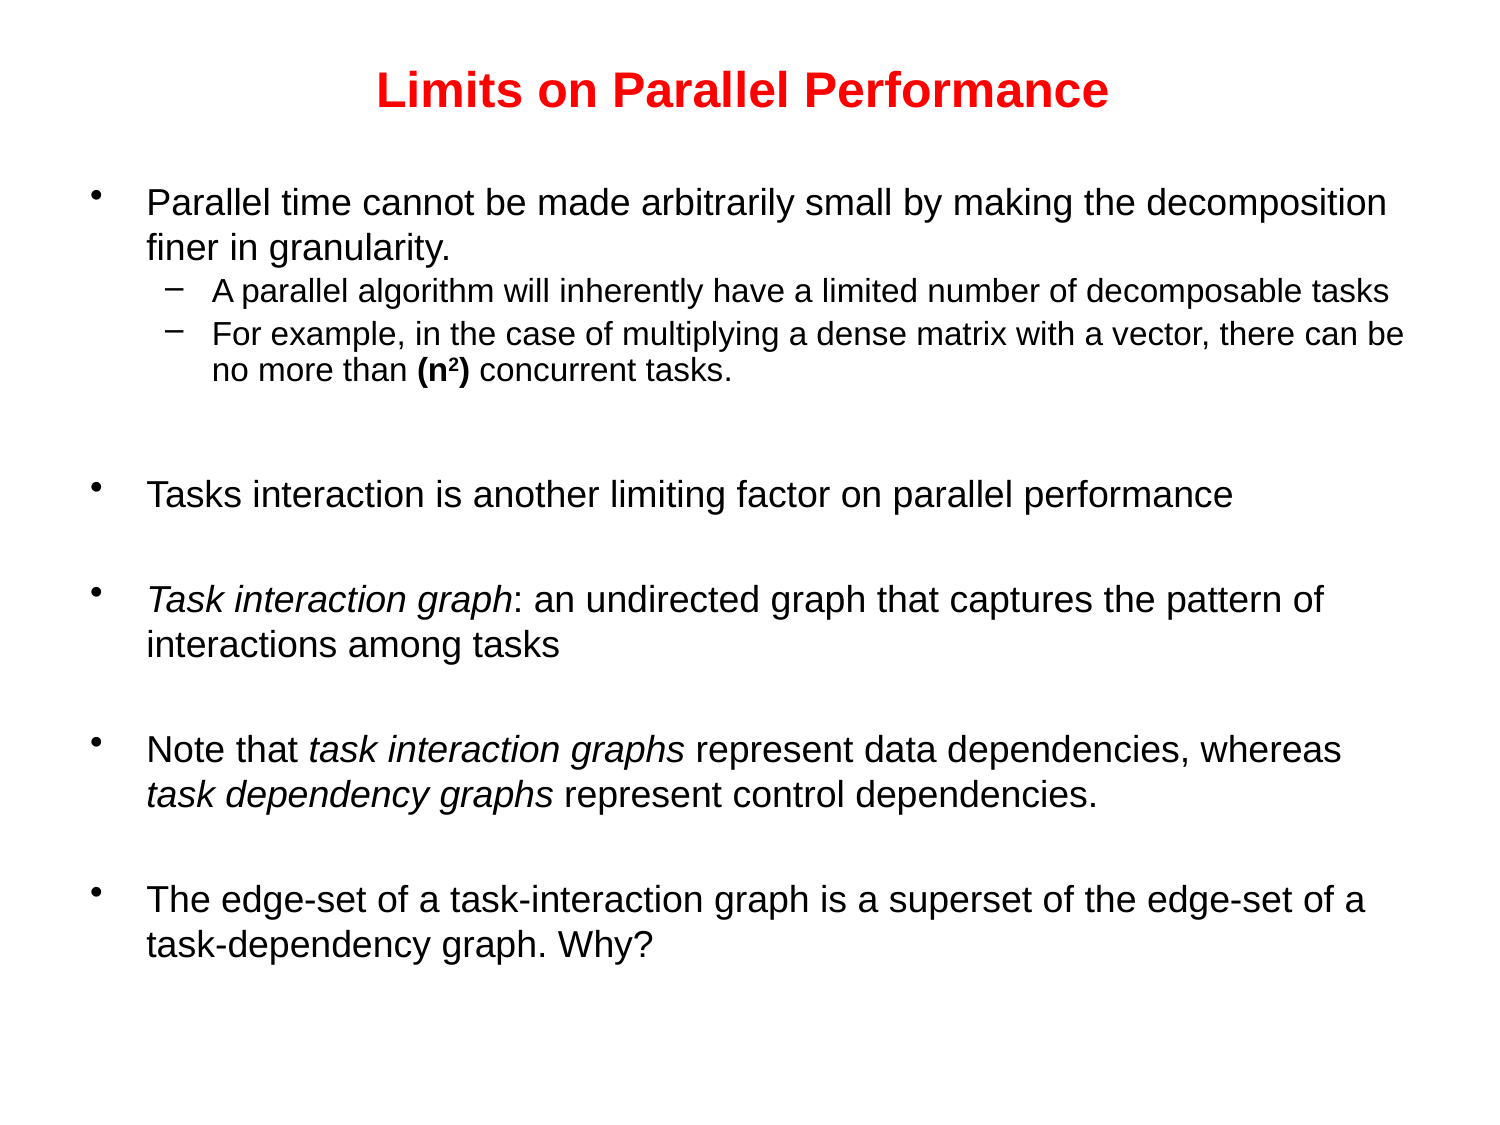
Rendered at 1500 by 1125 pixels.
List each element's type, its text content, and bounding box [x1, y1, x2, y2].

list Parallel time cannot be made arbitrarily small by making the decomposition finer in granularity. A parallel algorithm will inherently have a limited number of decomposable tasks For example, in the case of multiplying a dense matrix with a vector, there can be no more than (n2) concurrent tasks. Tasks interaction is another limiting factor on parallel performance Task interaction graph: an undirected graph that captures the pattern of interactions among tasks Note that task interaction graphs represent data dependencies, whereas task dependency graphs represent control dependencies. The edge-set of a task-interaction graph is a superset of the edge-set of a task-dependency graph. Why? [74, 169, 1426, 976]
title Limits on Parallel Performance [74, 12, 1426, 163]
